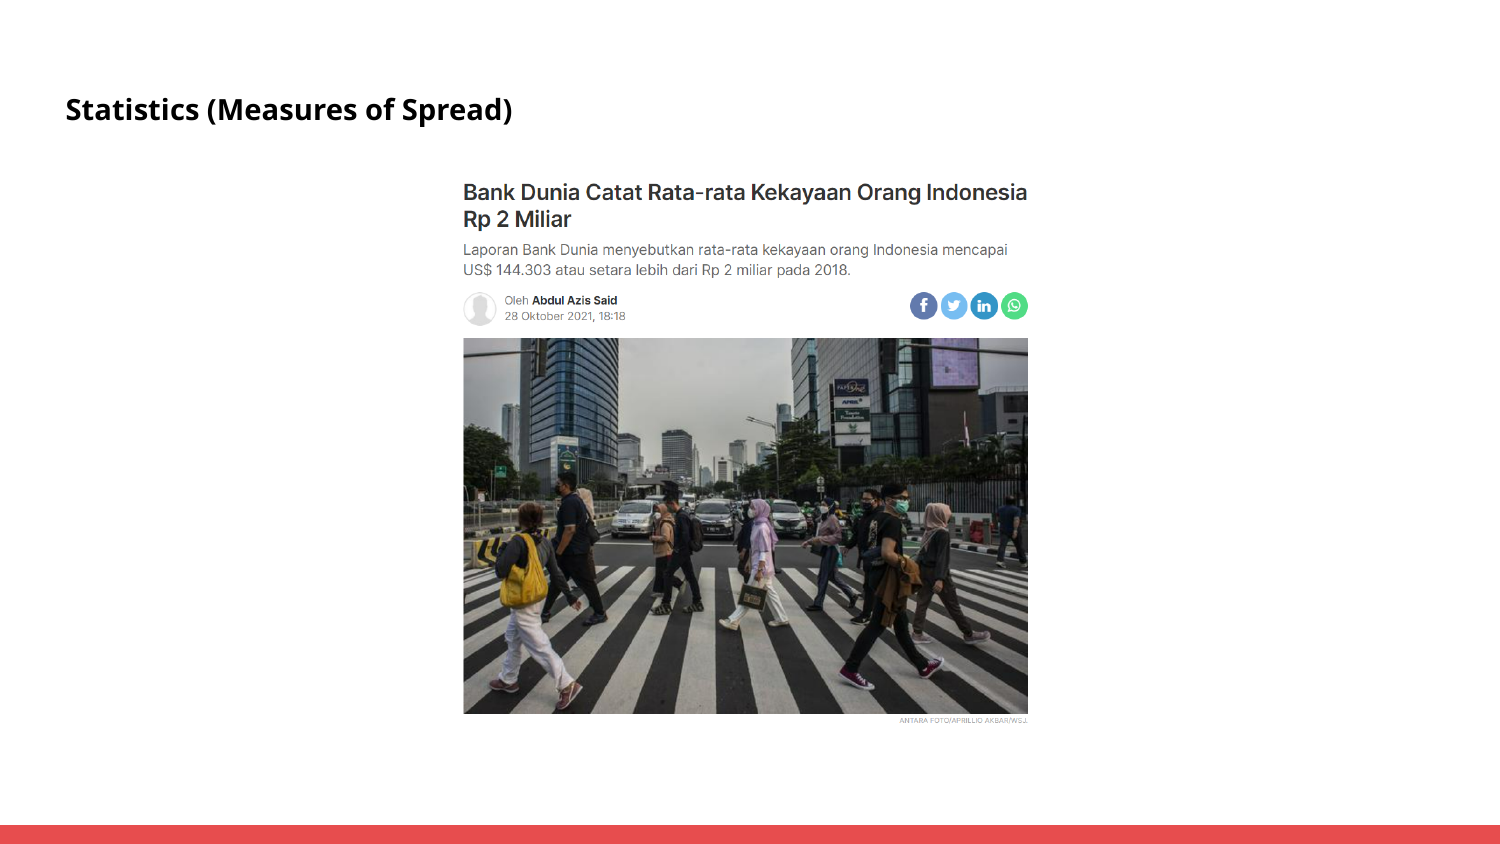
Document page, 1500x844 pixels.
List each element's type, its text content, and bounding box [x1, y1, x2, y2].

text_box [0, 825, 1500, 844]
picture [452, 178, 1046, 729]
text_box Statistics (Measures of Spread) [50, 58, 1412, 132]
